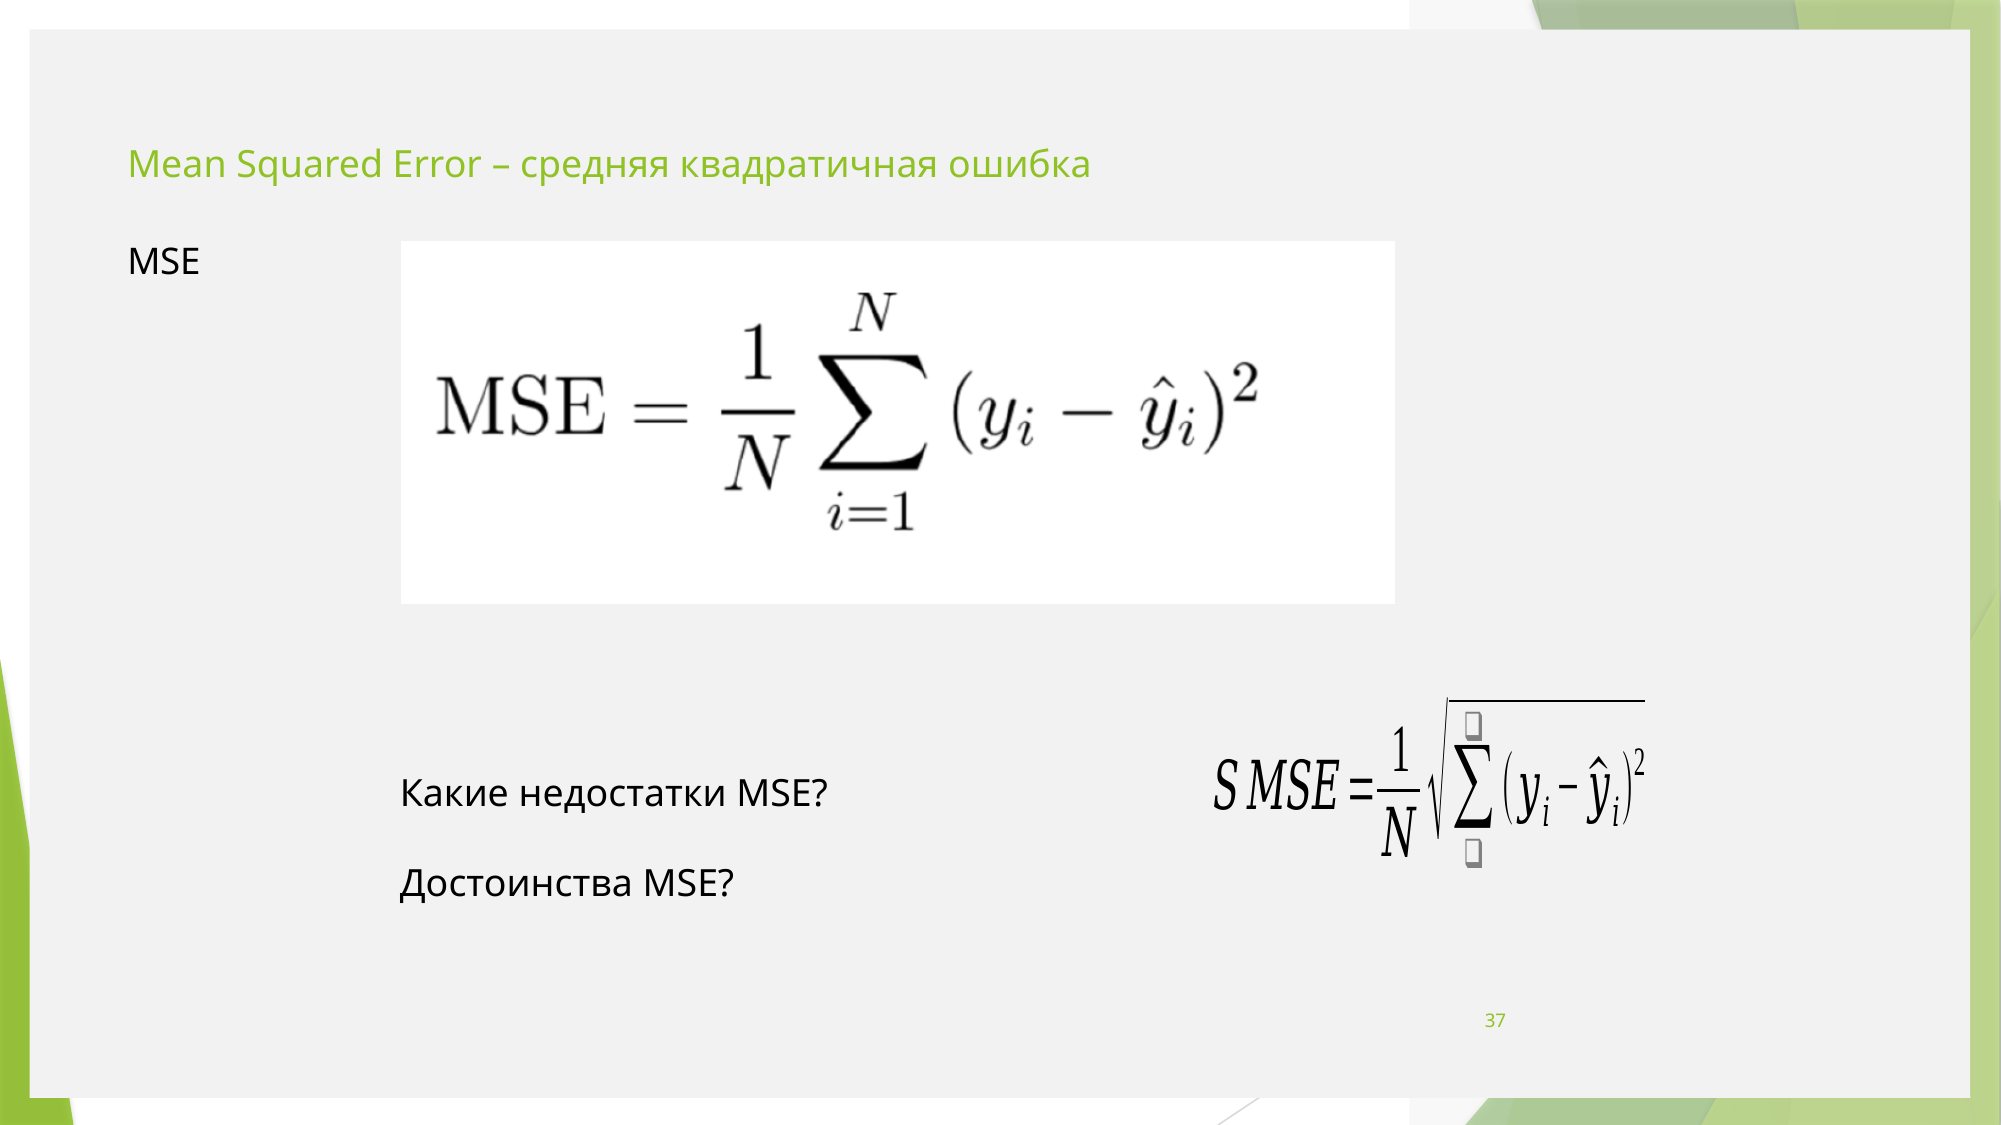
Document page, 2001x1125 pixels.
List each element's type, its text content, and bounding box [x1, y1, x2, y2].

list MSE [112, 230, 1353, 290]
title Mean Squared Error – средняя квадратичная ошибка [112, 132, 1924, 194]
slide_number 37 [1409, 991, 1522, 1051]
text_box Какие недостатки MSE? Достоинства MSE? [384, 761, 1113, 912]
picture [400, 241, 1396, 604]
